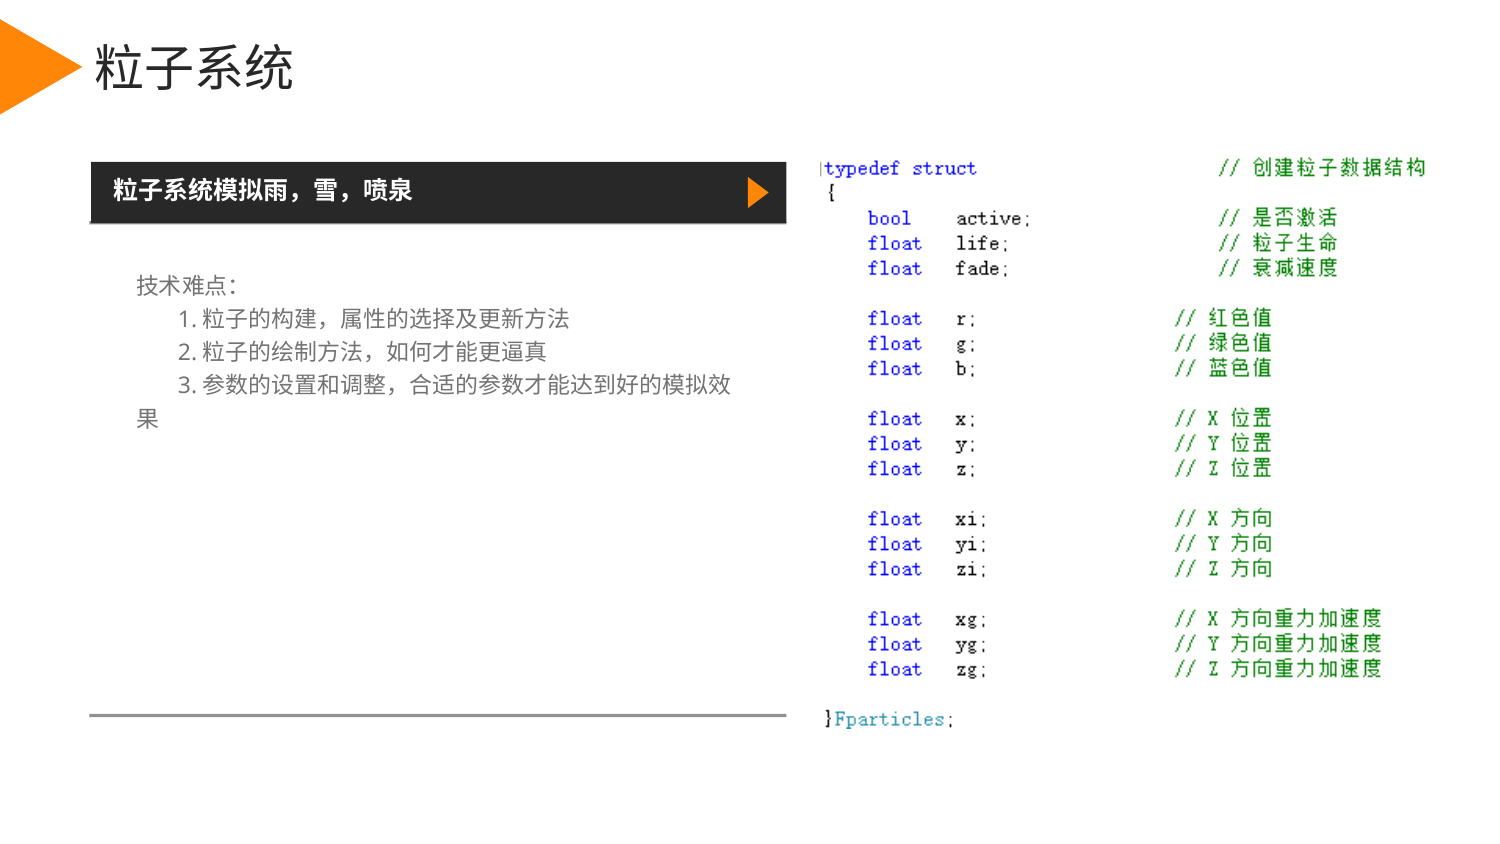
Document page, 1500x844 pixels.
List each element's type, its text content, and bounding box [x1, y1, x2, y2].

text_box 粒子系统 [79, 29, 310, 104]
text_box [90, 161, 787, 224]
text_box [89, 230, 787, 718]
picture [820, 153, 1437, 730]
text_box [0, 19, 83, 115]
